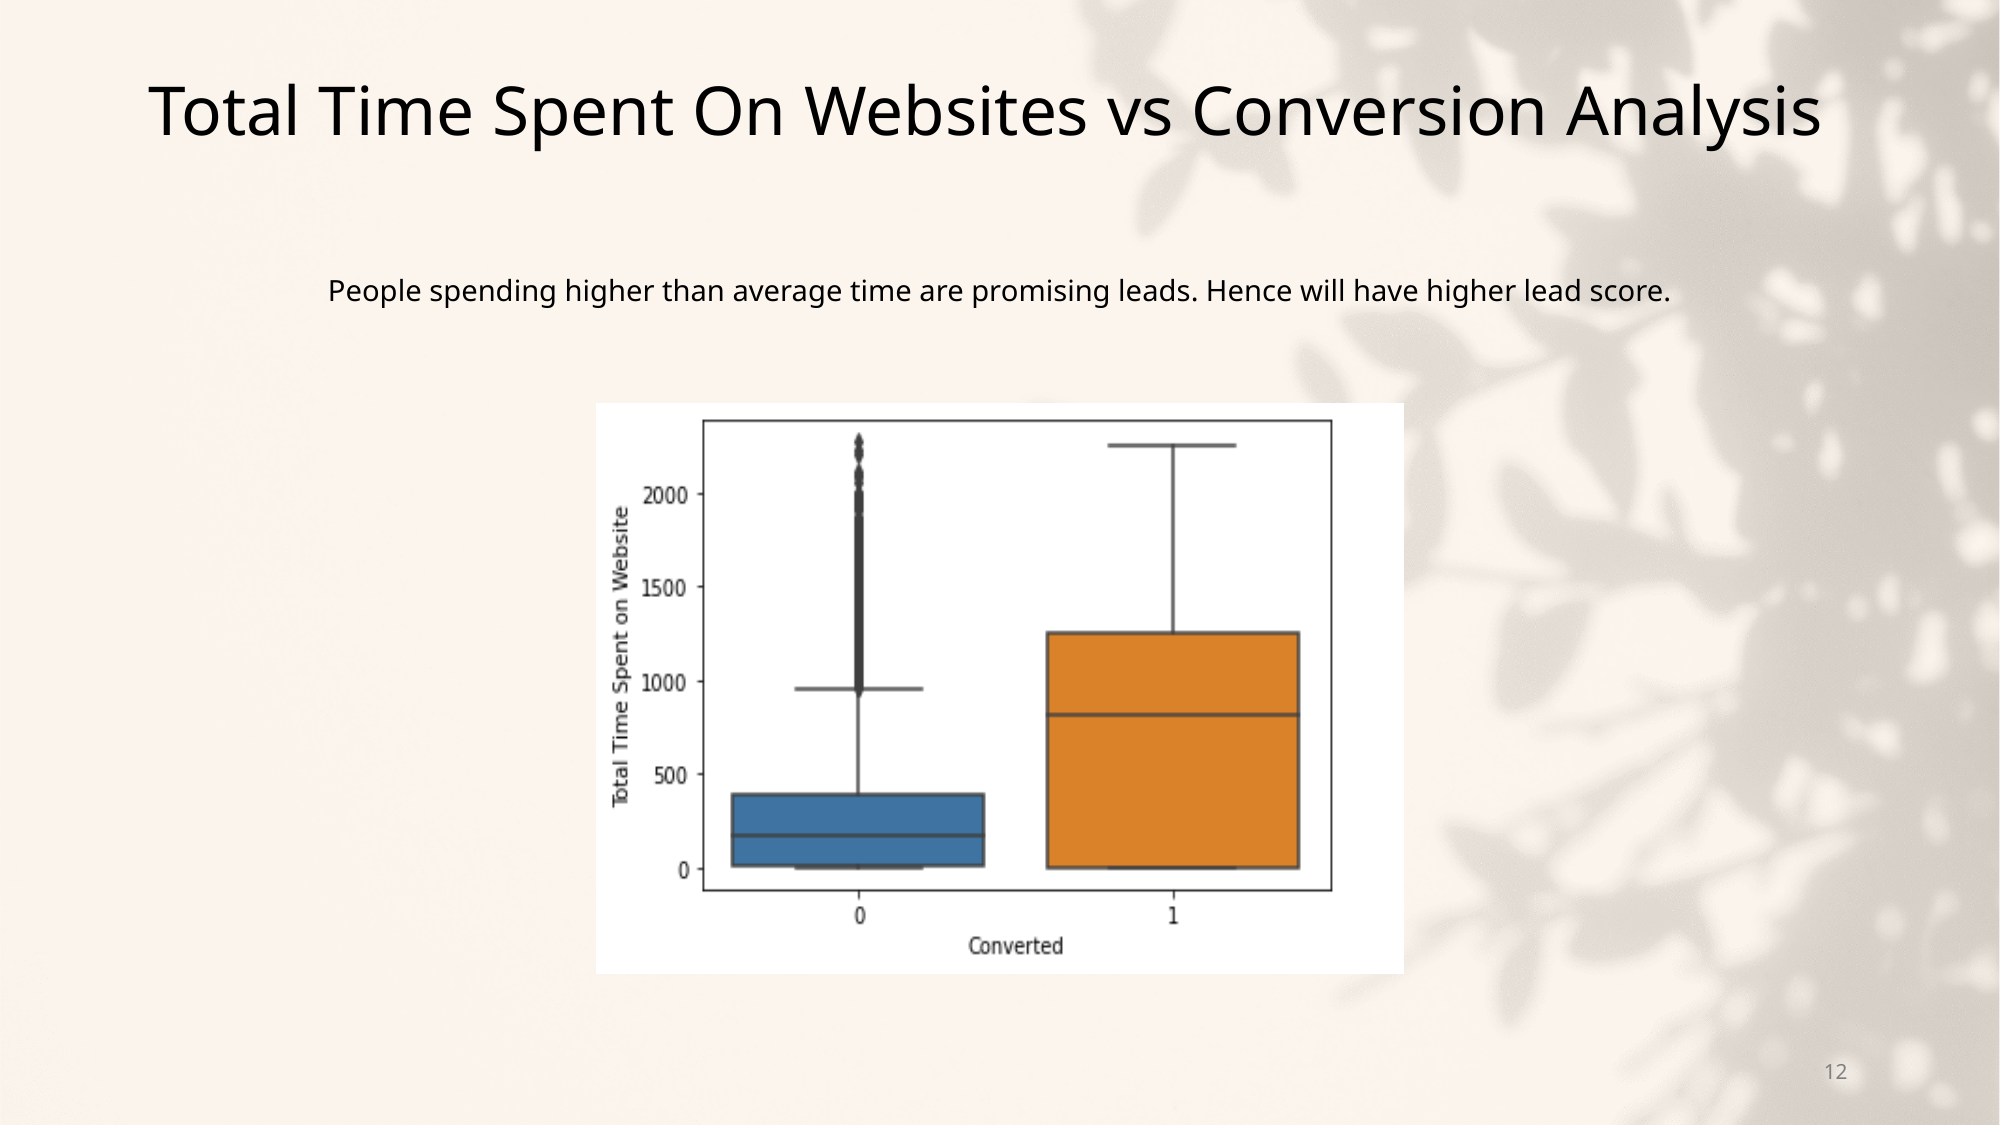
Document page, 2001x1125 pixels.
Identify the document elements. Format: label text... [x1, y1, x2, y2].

text_box People spending higher than average time are promising leads. Hence will have higher lead score. [137, 161, 1863, 394]
slide_number 12 [1412, 1042, 1863, 1103]
title Total Time Spent On Websites vs Conversion Analysis [123, 61, 1849, 167]
picture [0, 0, 2000, 1125]
